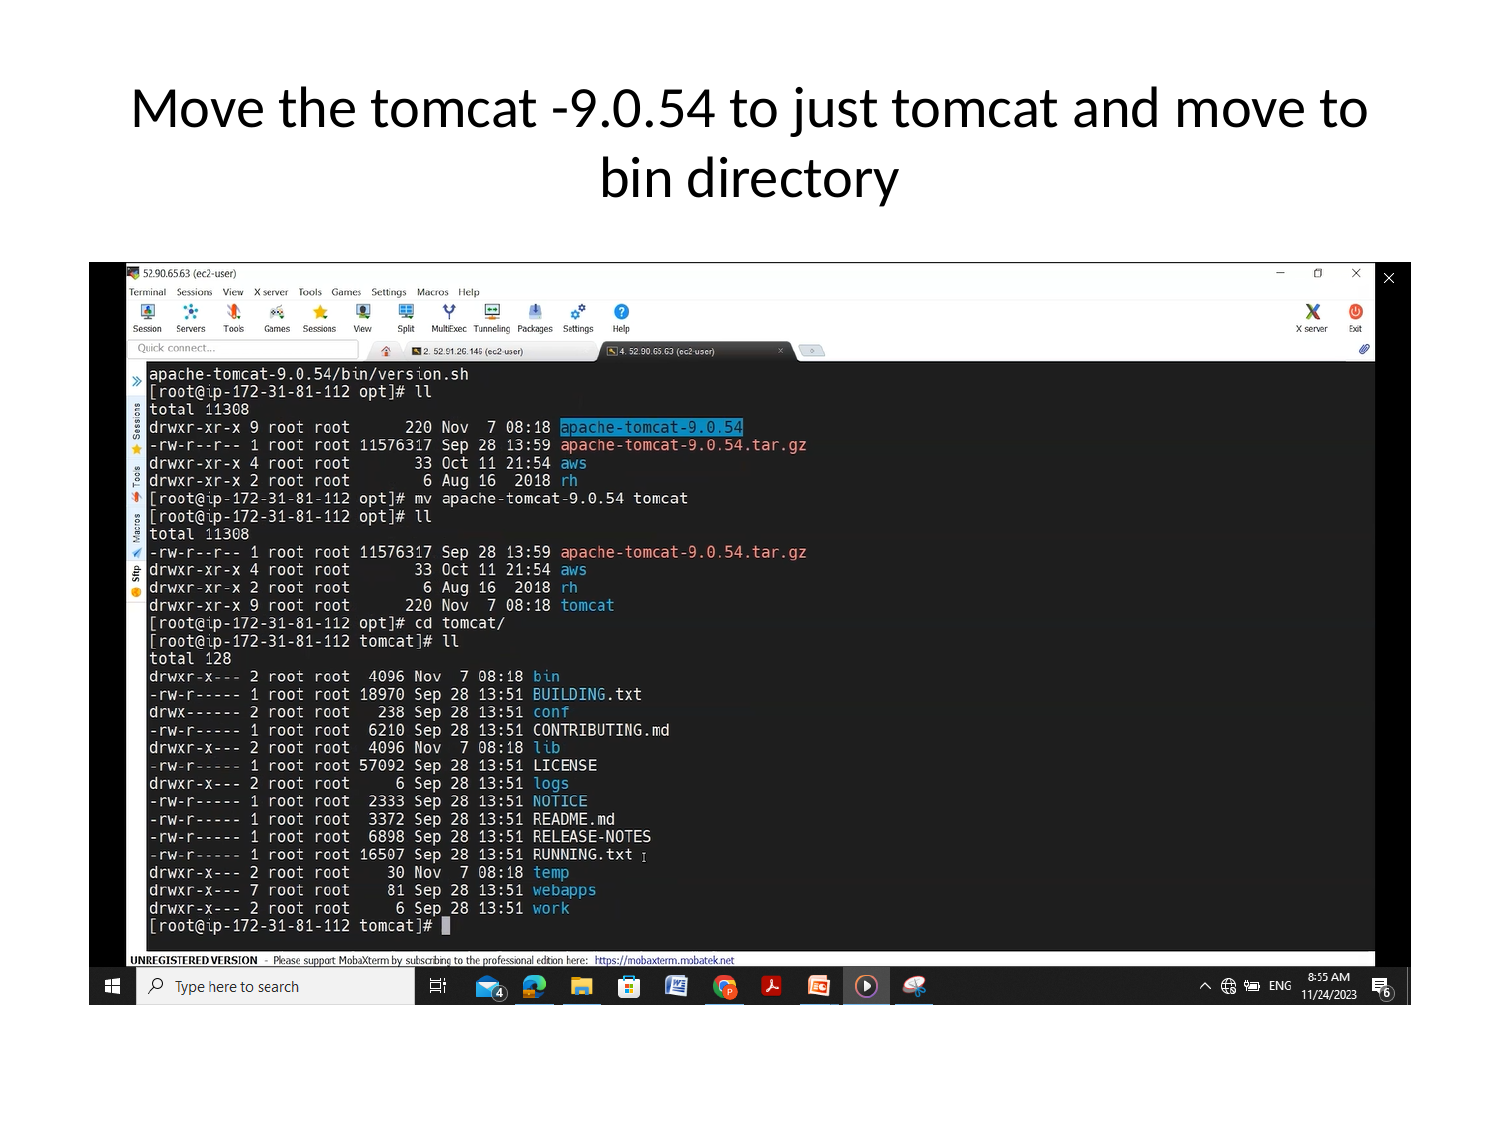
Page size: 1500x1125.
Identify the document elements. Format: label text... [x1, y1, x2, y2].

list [89, 262, 1411, 1006]
title Move the tomcat -9.0.54 to just tomcat and move to bin directory [75, 45, 1425, 233]
